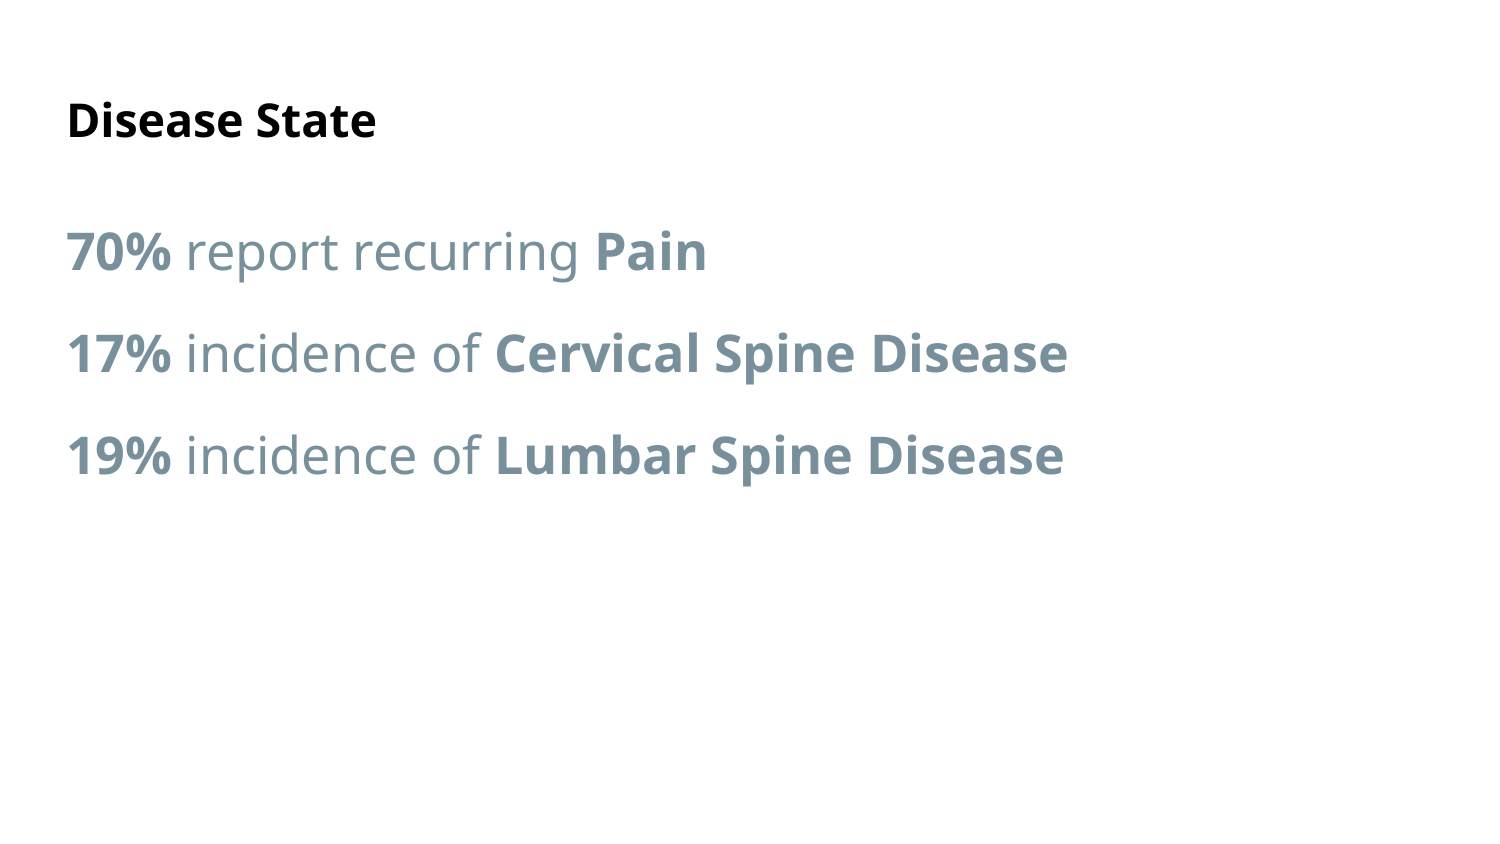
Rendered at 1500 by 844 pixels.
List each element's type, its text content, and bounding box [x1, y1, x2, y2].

list 70% report recurring Pain 17% incidence of Cervical Spine Disease 19% incidence of Lumbar Spine Disease [51, 189, 1449, 750]
title Disease State [51, 72, 1449, 167]
